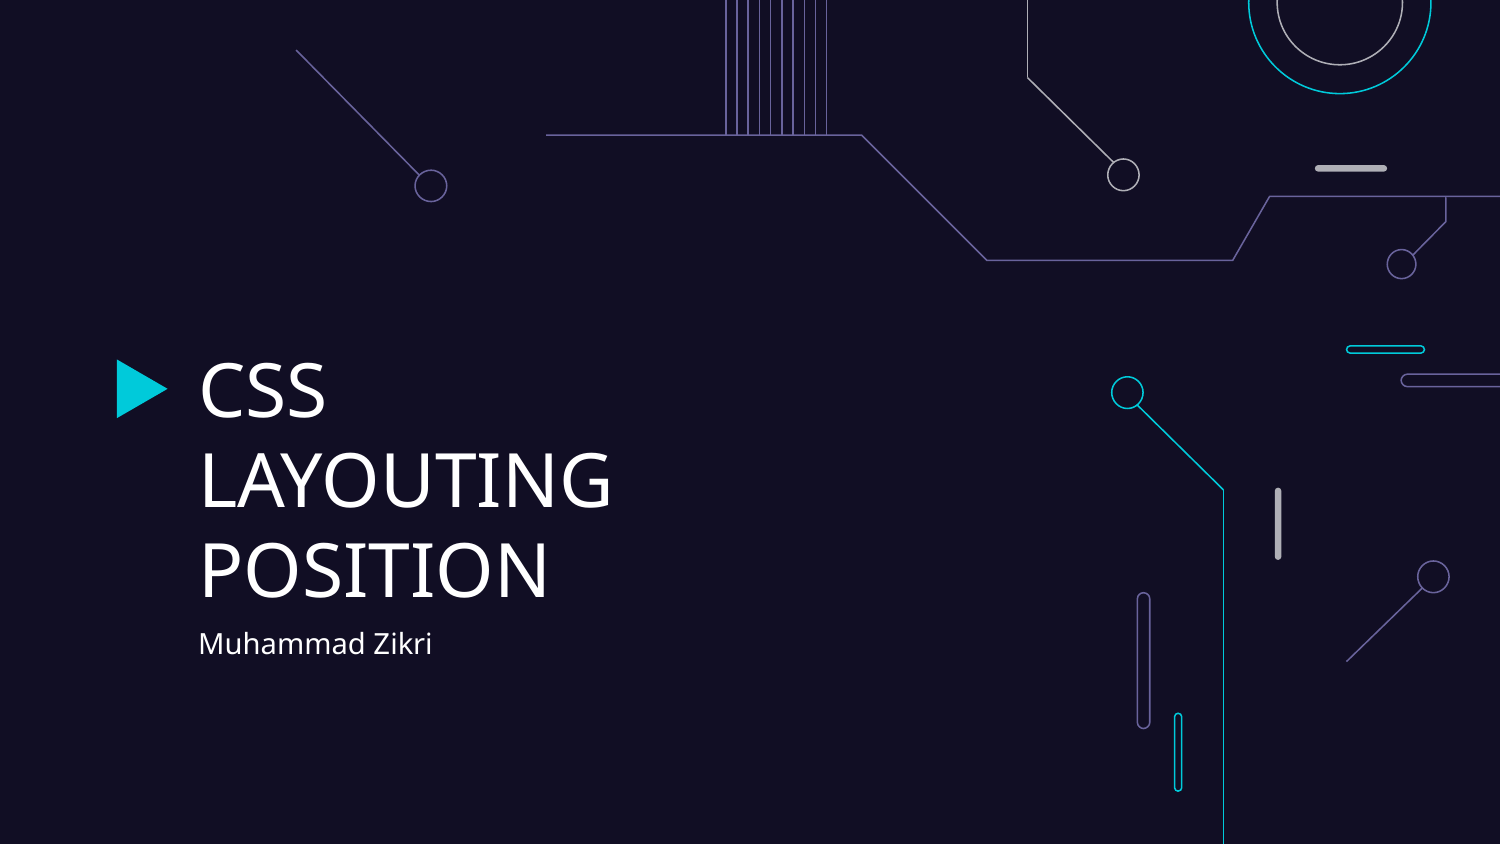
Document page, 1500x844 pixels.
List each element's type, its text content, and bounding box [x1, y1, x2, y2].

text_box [0, 49, 447, 202]
subtitle Muhammad Zikri [183, 610, 903, 673]
text_box [116, 359, 168, 419]
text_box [545, 0, 1500, 261]
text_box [1111, 376, 1282, 844]
title CSS LAYOUTING POSITION [183, 327, 903, 607]
